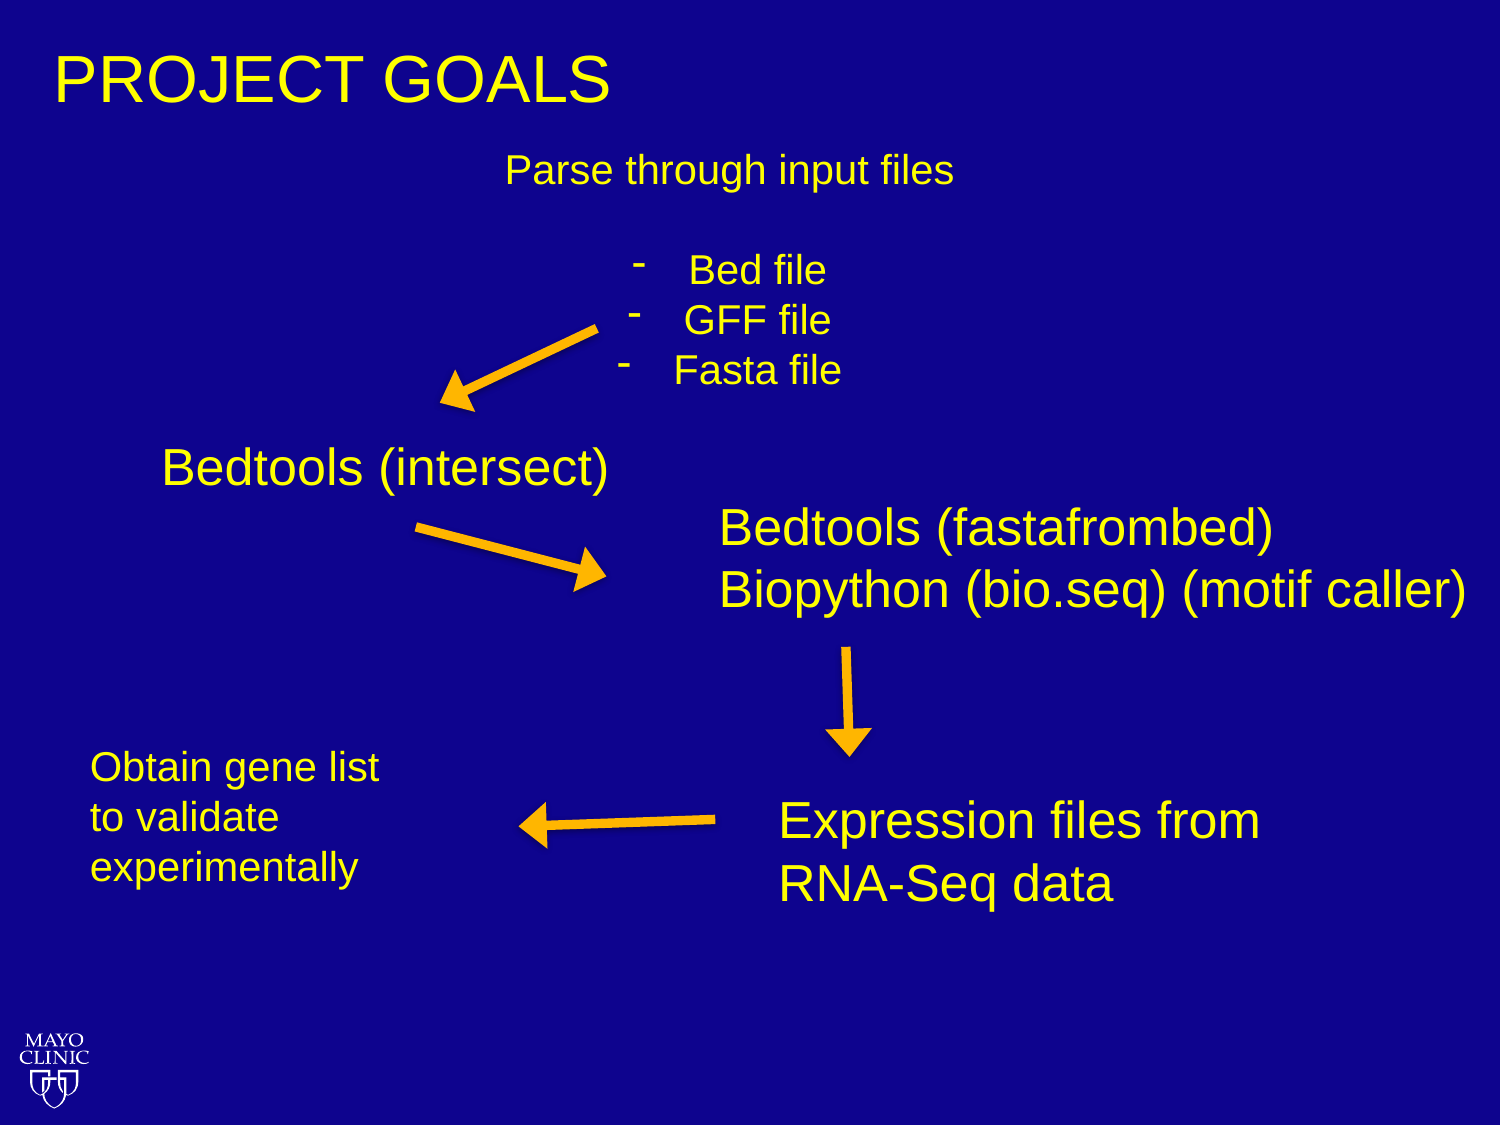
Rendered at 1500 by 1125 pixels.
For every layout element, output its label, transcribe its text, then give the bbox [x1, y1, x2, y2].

title PROJECT GOALS [38, 0, 1490, 163]
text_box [415, 526, 607, 577]
text_box Bedtools (fastafrombed) Biopython (bio.seq) (motif caller) [628, 485, 1500, 676]
text_box Obtain gene list to validate experimentally [0, 732, 475, 898]
text_box Parse through input files Bed file GFF file Fasta file [25, 135, 1359, 401]
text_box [518, 819, 716, 827]
text_box Bedtools (intersect) [71, 426, 1137, 554]
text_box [439, 328, 598, 404]
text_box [845, 646, 850, 758]
text_box Expression files from RNA-Seq data [688, 779, 1500, 970]
